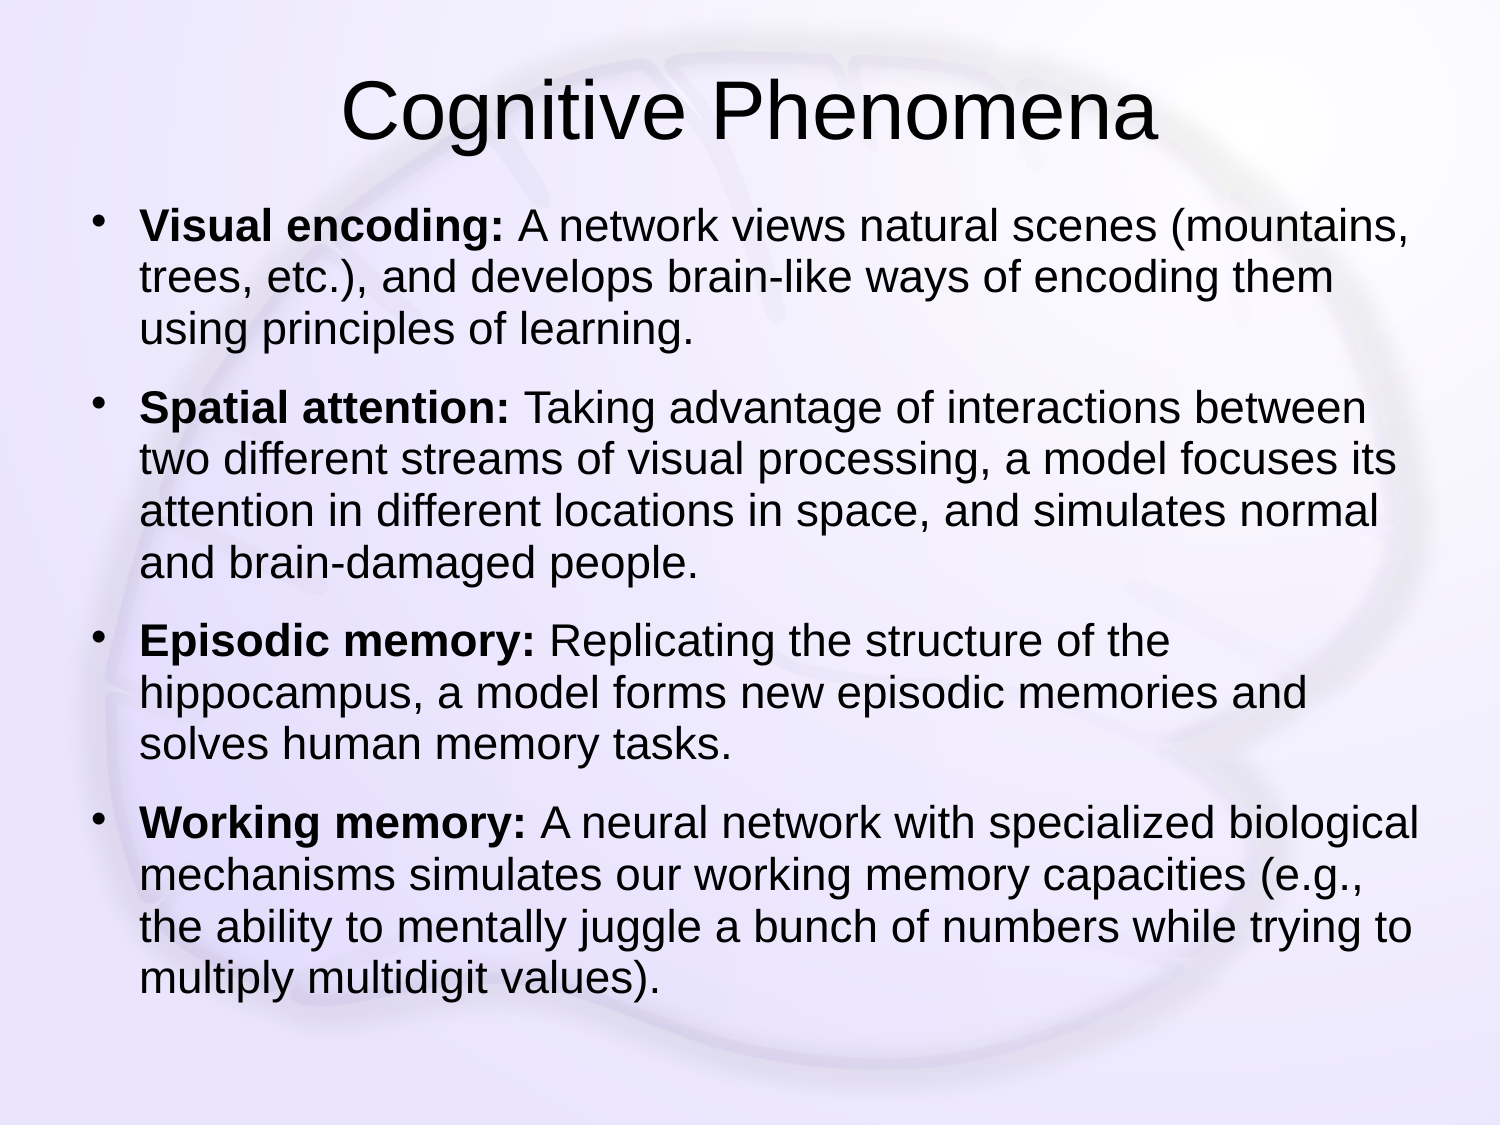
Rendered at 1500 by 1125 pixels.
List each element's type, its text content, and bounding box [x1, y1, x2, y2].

list Visual encoding: A network views natural scenes (mountains, trees, etc.), and develops brain-like ways of encoding them using principles of learning. Spatial attention: Taking advantage of interactions between two different streams of visual processing, a model focuses its attention in different locations in space, and simulates normal and brain-damaged people. Episodic memory: Replicating the structure of the hippocampus, a model forms new episodic memories and solves human memory tasks. Working memory: A neural network with specialized biological mechanisms simulates our working memory capacities (e.g., the ability to mentally juggle a bunch of numbers while trying to multiply multidigit values). [74, 199, 1425, 1006]
picture [0, 0, 1500, 1125]
title Cognitive Phenomena [74, 44, 1425, 178]
